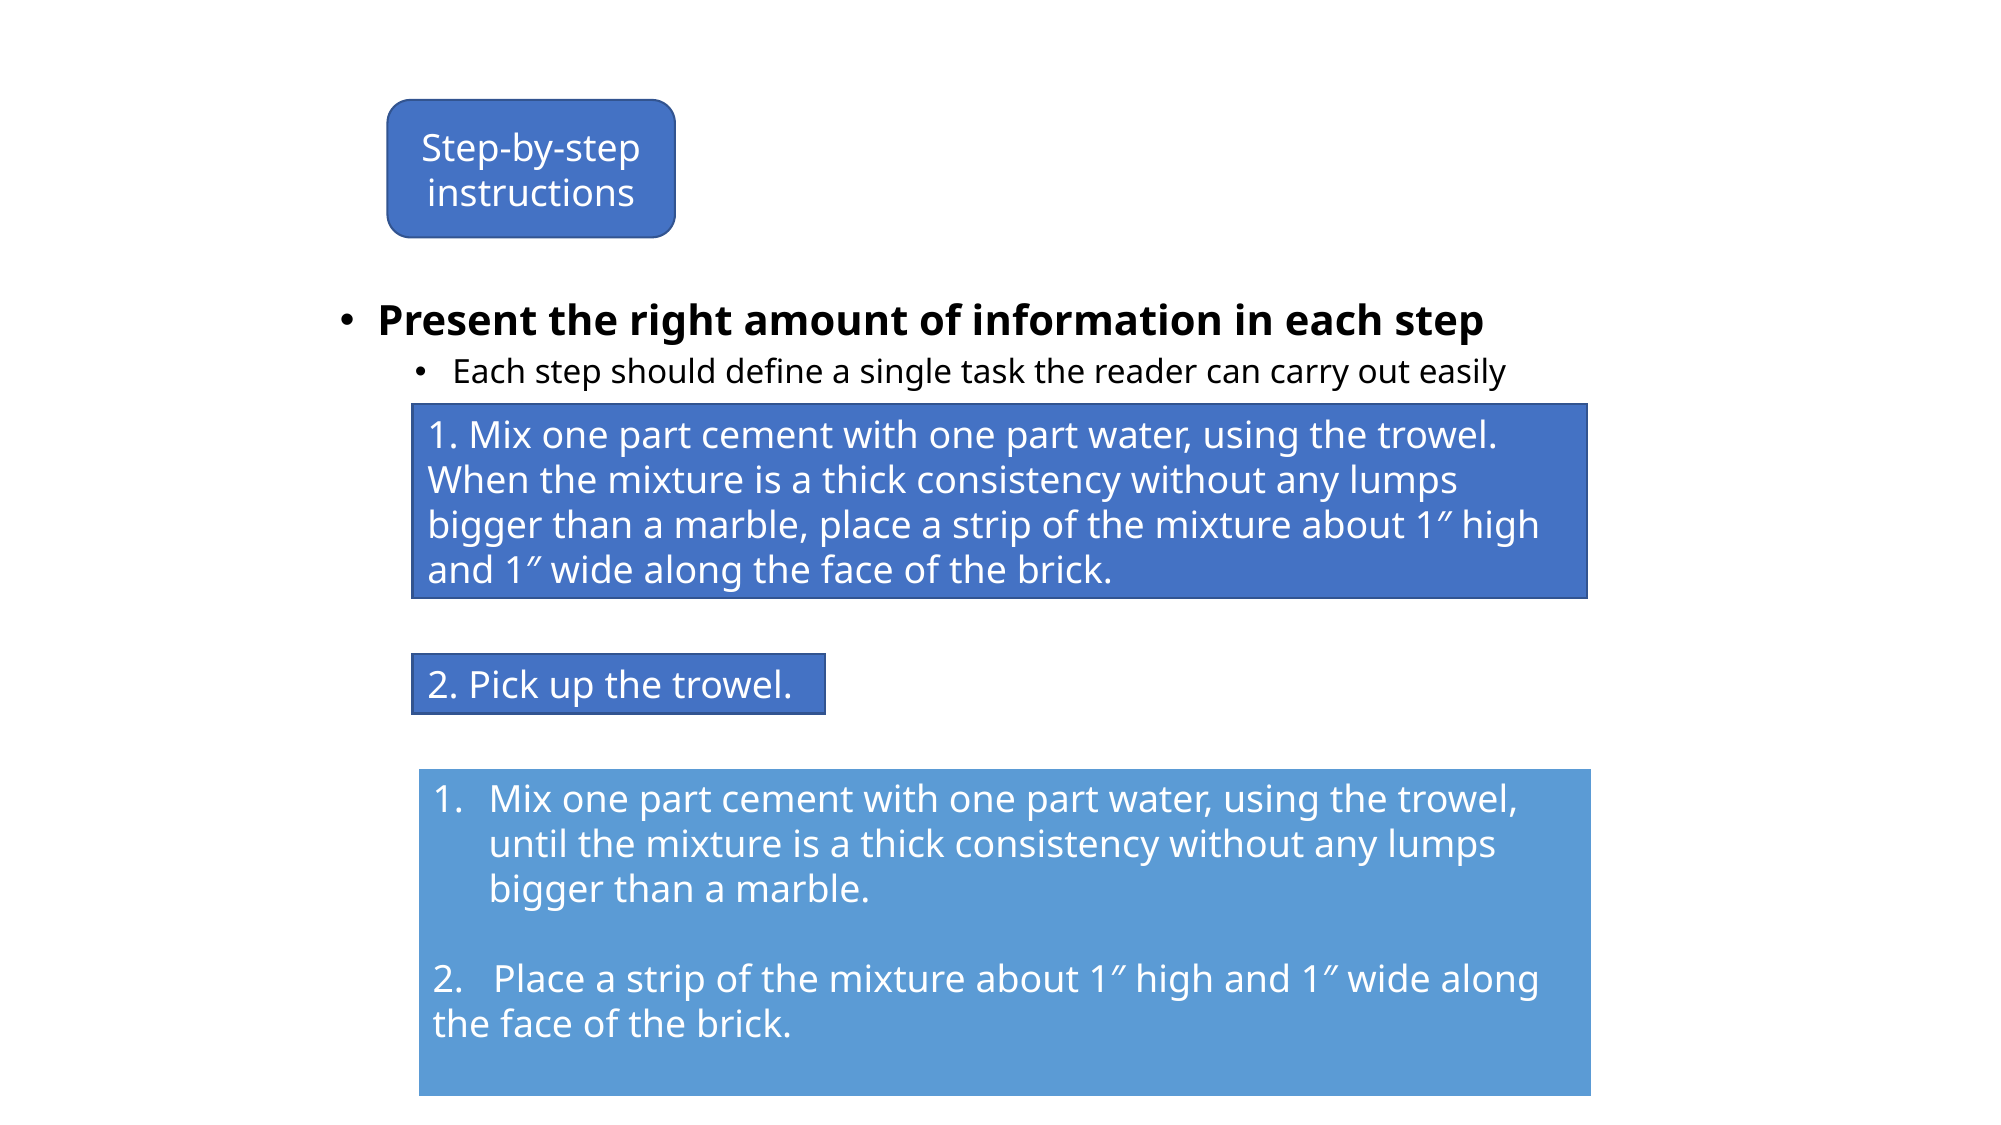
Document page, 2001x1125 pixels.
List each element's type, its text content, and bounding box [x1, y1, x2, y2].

text_box Mix one part cement with one part water, using the trowel, until the mixture is a thick consistency without any lumps bigger than a marble. 2. Place a strip of the mixture about 1″ high and 1″ wide along the face of the brick. [416, 766, 1594, 1099]
list Present the right amount of information in each step Each step should define a single task the reader can carry out easily [324, 291, 1675, 1042]
text_box 2. Pick up the trowel. [411, 653, 826, 715]
text_box Step-by-step instructions [386, 98, 676, 239]
text_box 1. Mix one part cement with one part water, using the trowel. When the mixture is a thick consistency without any lumps bigger than a marble, place a strip of the mixture about 1″ high and 1″ wide along the face of the brick. [411, 403, 1588, 599]
